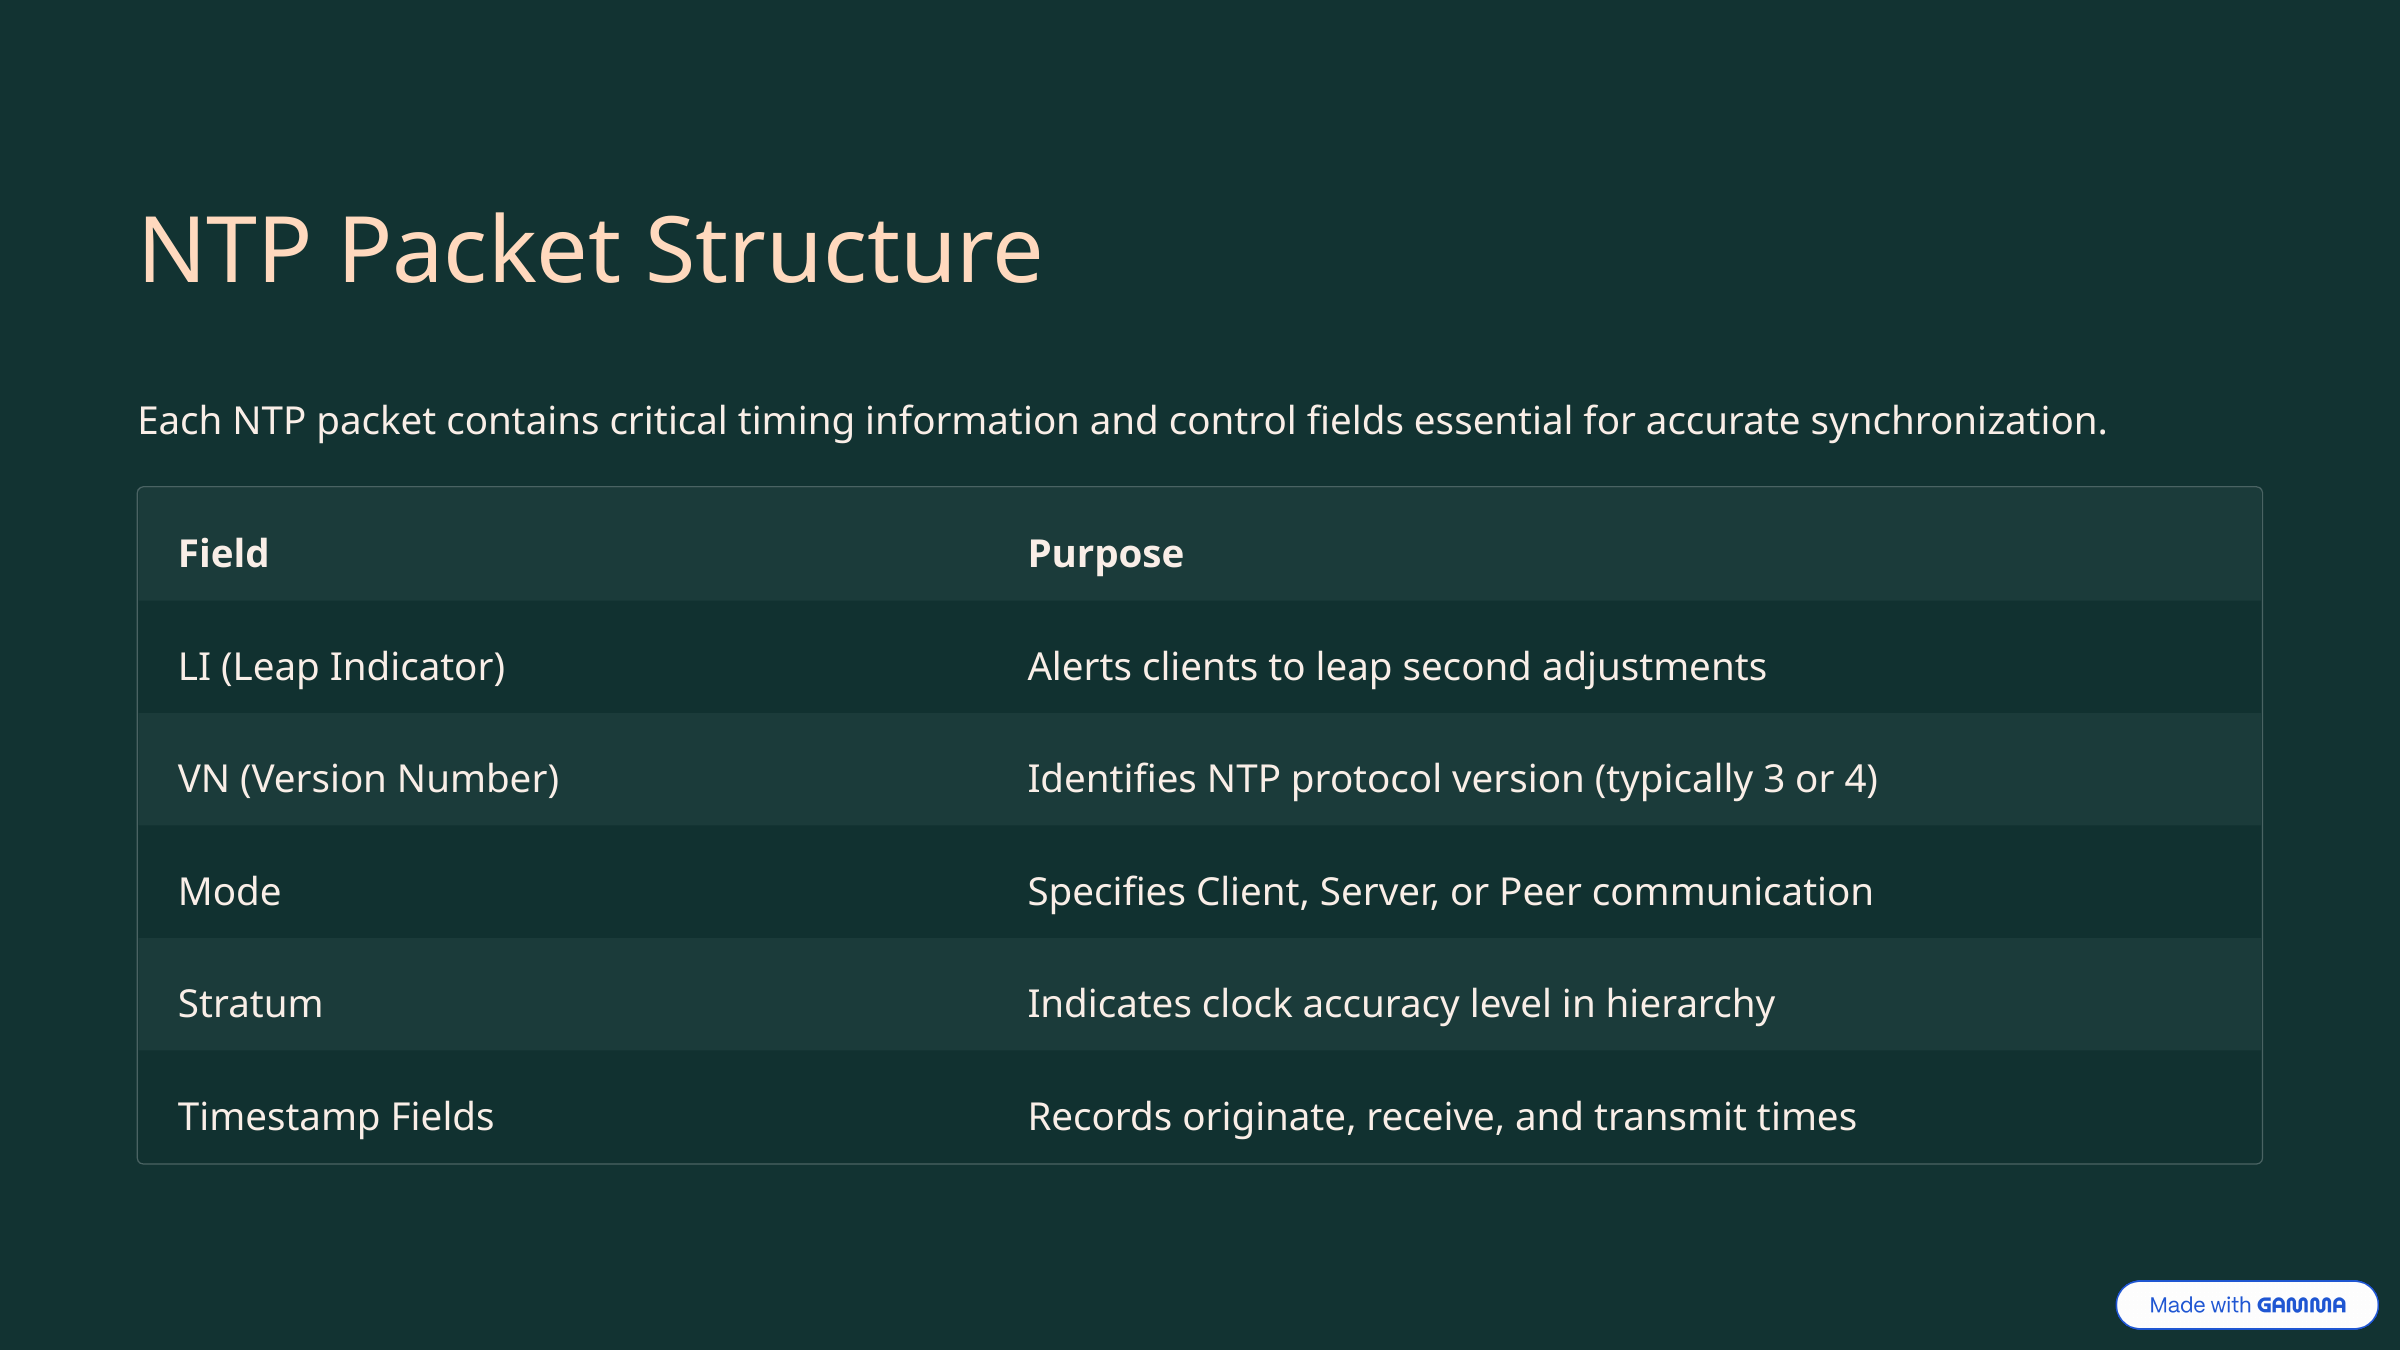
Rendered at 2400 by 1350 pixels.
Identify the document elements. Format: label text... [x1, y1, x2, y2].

text_box Stratum [177, 962, 948, 1026]
text_box LI (Leap Indicator) [177, 625, 948, 689]
text_box Records originate, receive, and transmit times [1027, 1075, 2222, 1138]
text_box Timestamp Fields [177, 1075, 948, 1138]
text_box Specifies Client, Server, or Peer communication [1027, 850, 2222, 914]
text_box Field [177, 512, 948, 576]
text_box Indicates clock accuracy level in hierarchy [1027, 962, 2222, 1026]
text_box Mode [177, 850, 948, 914]
text_box Purpose [1027, 512, 2222, 576]
text_box VN (Version Number) [177, 737, 948, 801]
text_box NTP Packet Structure [137, 185, 1062, 302]
picture [2106, 1271, 2389, 1339]
text_box [138, 825, 2262, 937]
text_box [138, 1050, 2262, 1163]
text_box Alerts clients to leap second adjustments [1027, 625, 2222, 689]
text_box Identifies NTP protocol version (typically 3 or 4) [1027, 737, 2222, 801]
text_box [138, 937, 2262, 1050]
text_box Each NTP packet contains critical timing information and control fields essential for accurate synchronization. [137, 379, 2263, 443]
text_box [138, 713, 2262, 825]
text_box [138, 488, 2262, 600]
text_box [138, 600, 2262, 713]
